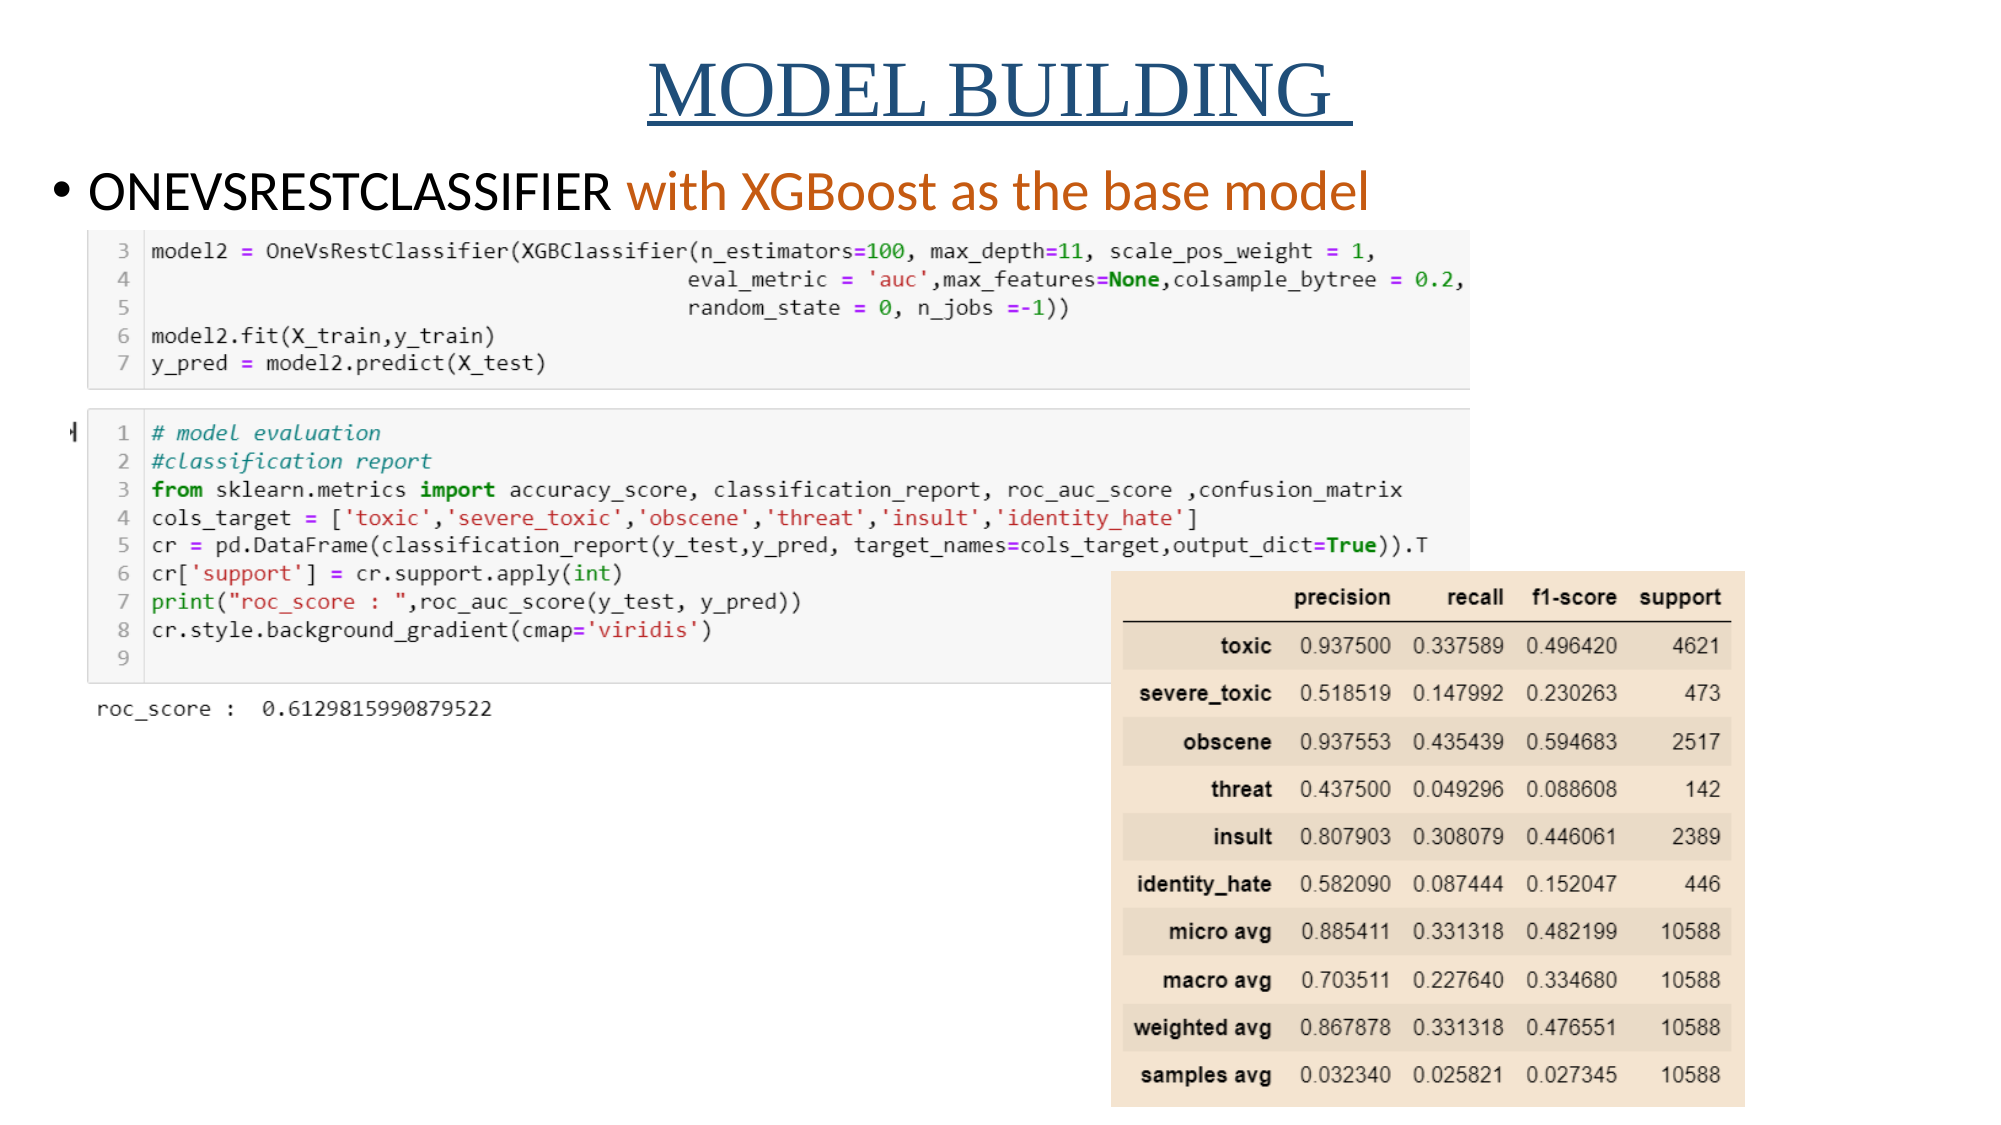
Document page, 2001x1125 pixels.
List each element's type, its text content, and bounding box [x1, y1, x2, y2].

picture [70, 230, 1745, 1107]
list ONEVSRESTCLASSIFIER with XGBoost as the base model [36, 153, 1863, 231]
title MODEL BUILDING [137, 40, 1863, 142]
